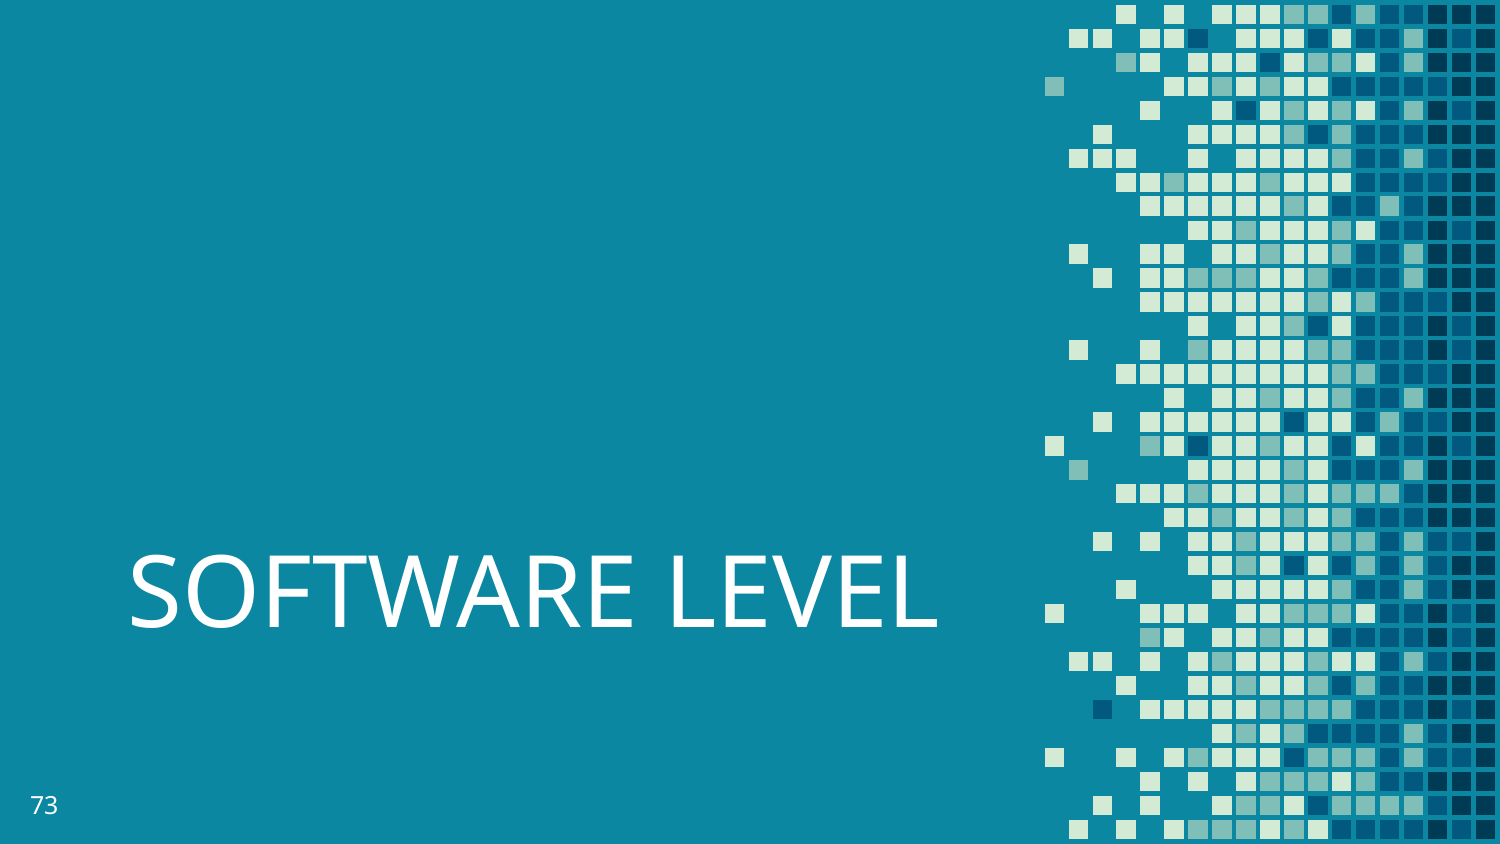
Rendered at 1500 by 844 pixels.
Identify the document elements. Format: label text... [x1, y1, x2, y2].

title SOFTWARE LEVEL [112, 300, 977, 663]
slide_number 73 [15, 774, 105, 839]
